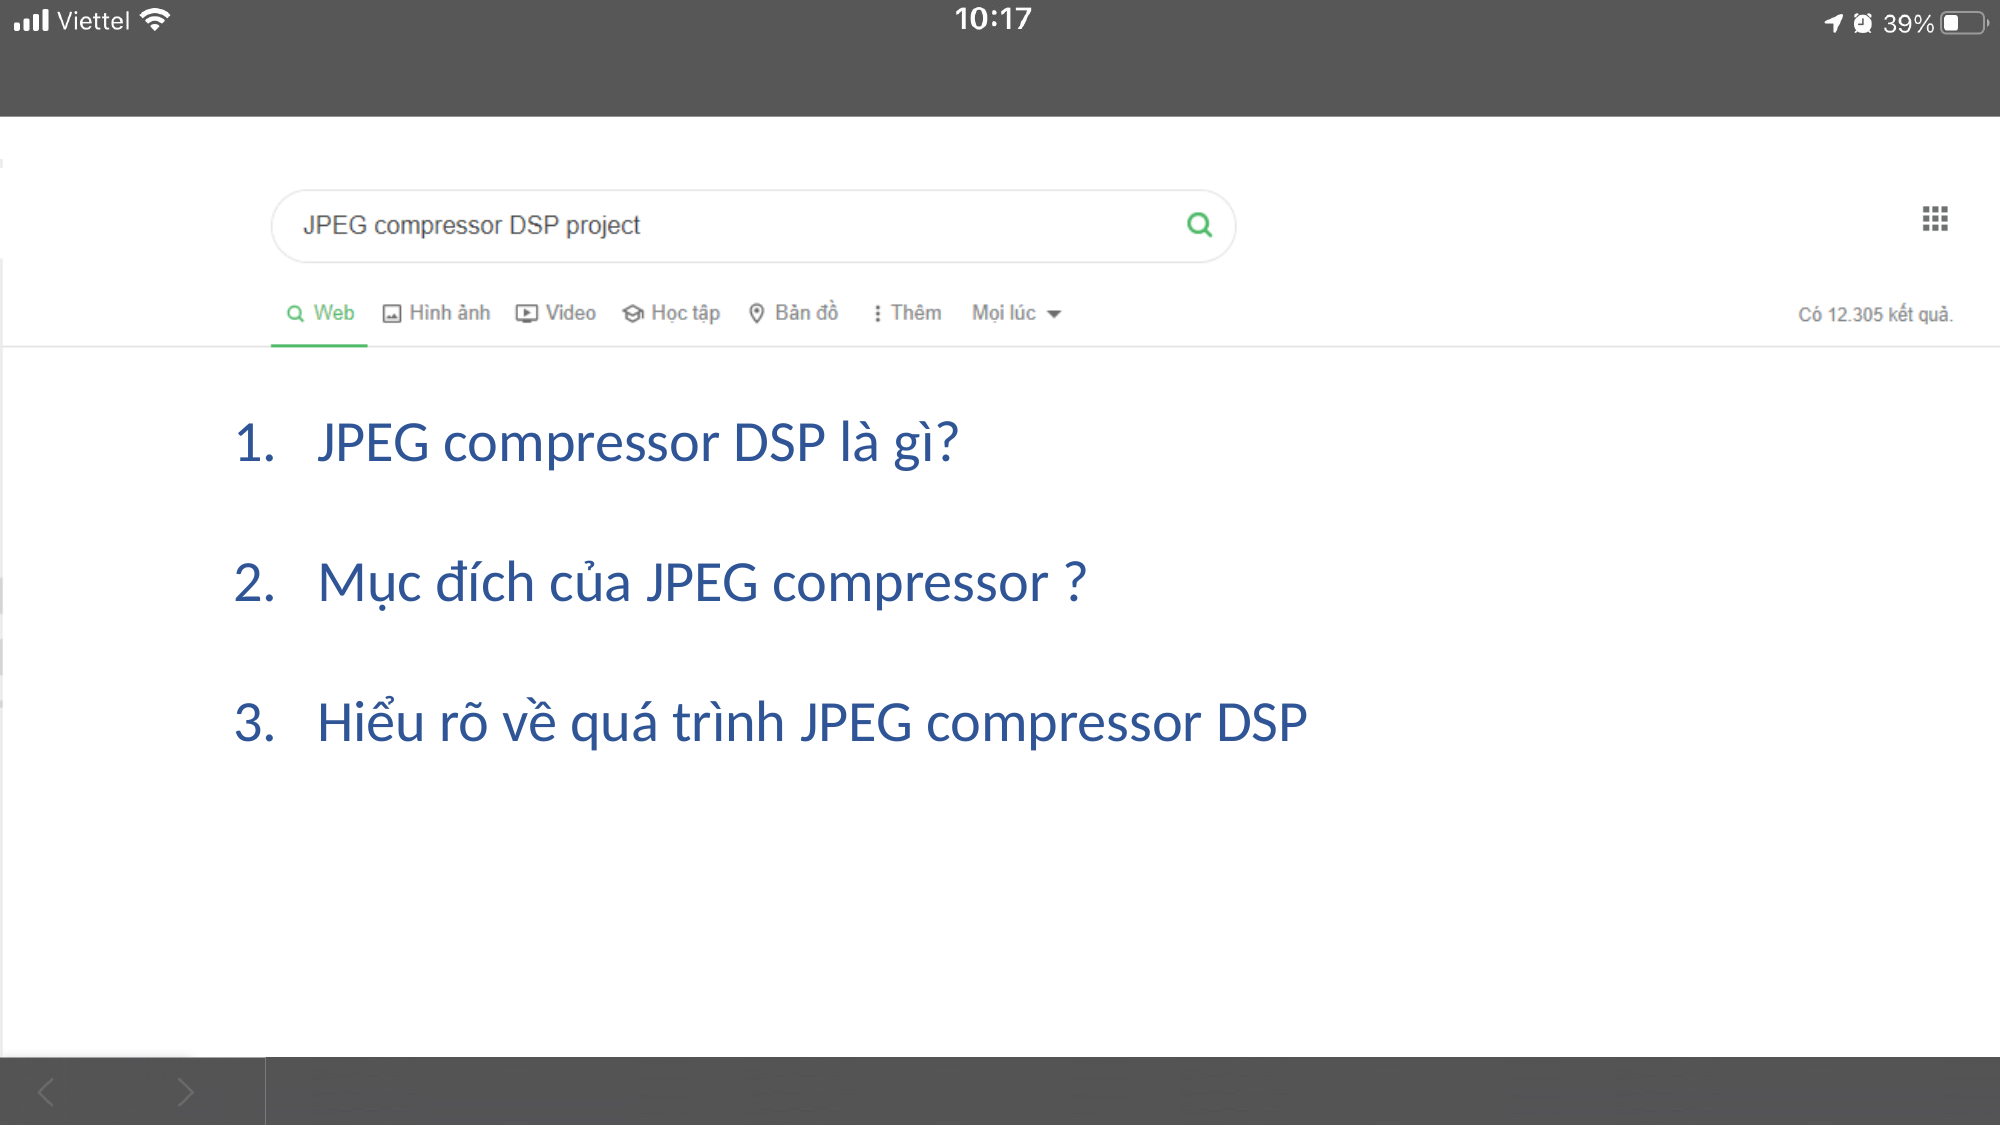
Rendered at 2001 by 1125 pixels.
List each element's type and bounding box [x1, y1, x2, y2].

picture [0, 0, 172, 41]
picture [1819, 2, 2000, 41]
text_box [0, 0, 2000, 118]
picture [948, 0, 1036, 36]
picture [0, 159, 2000, 1125]
